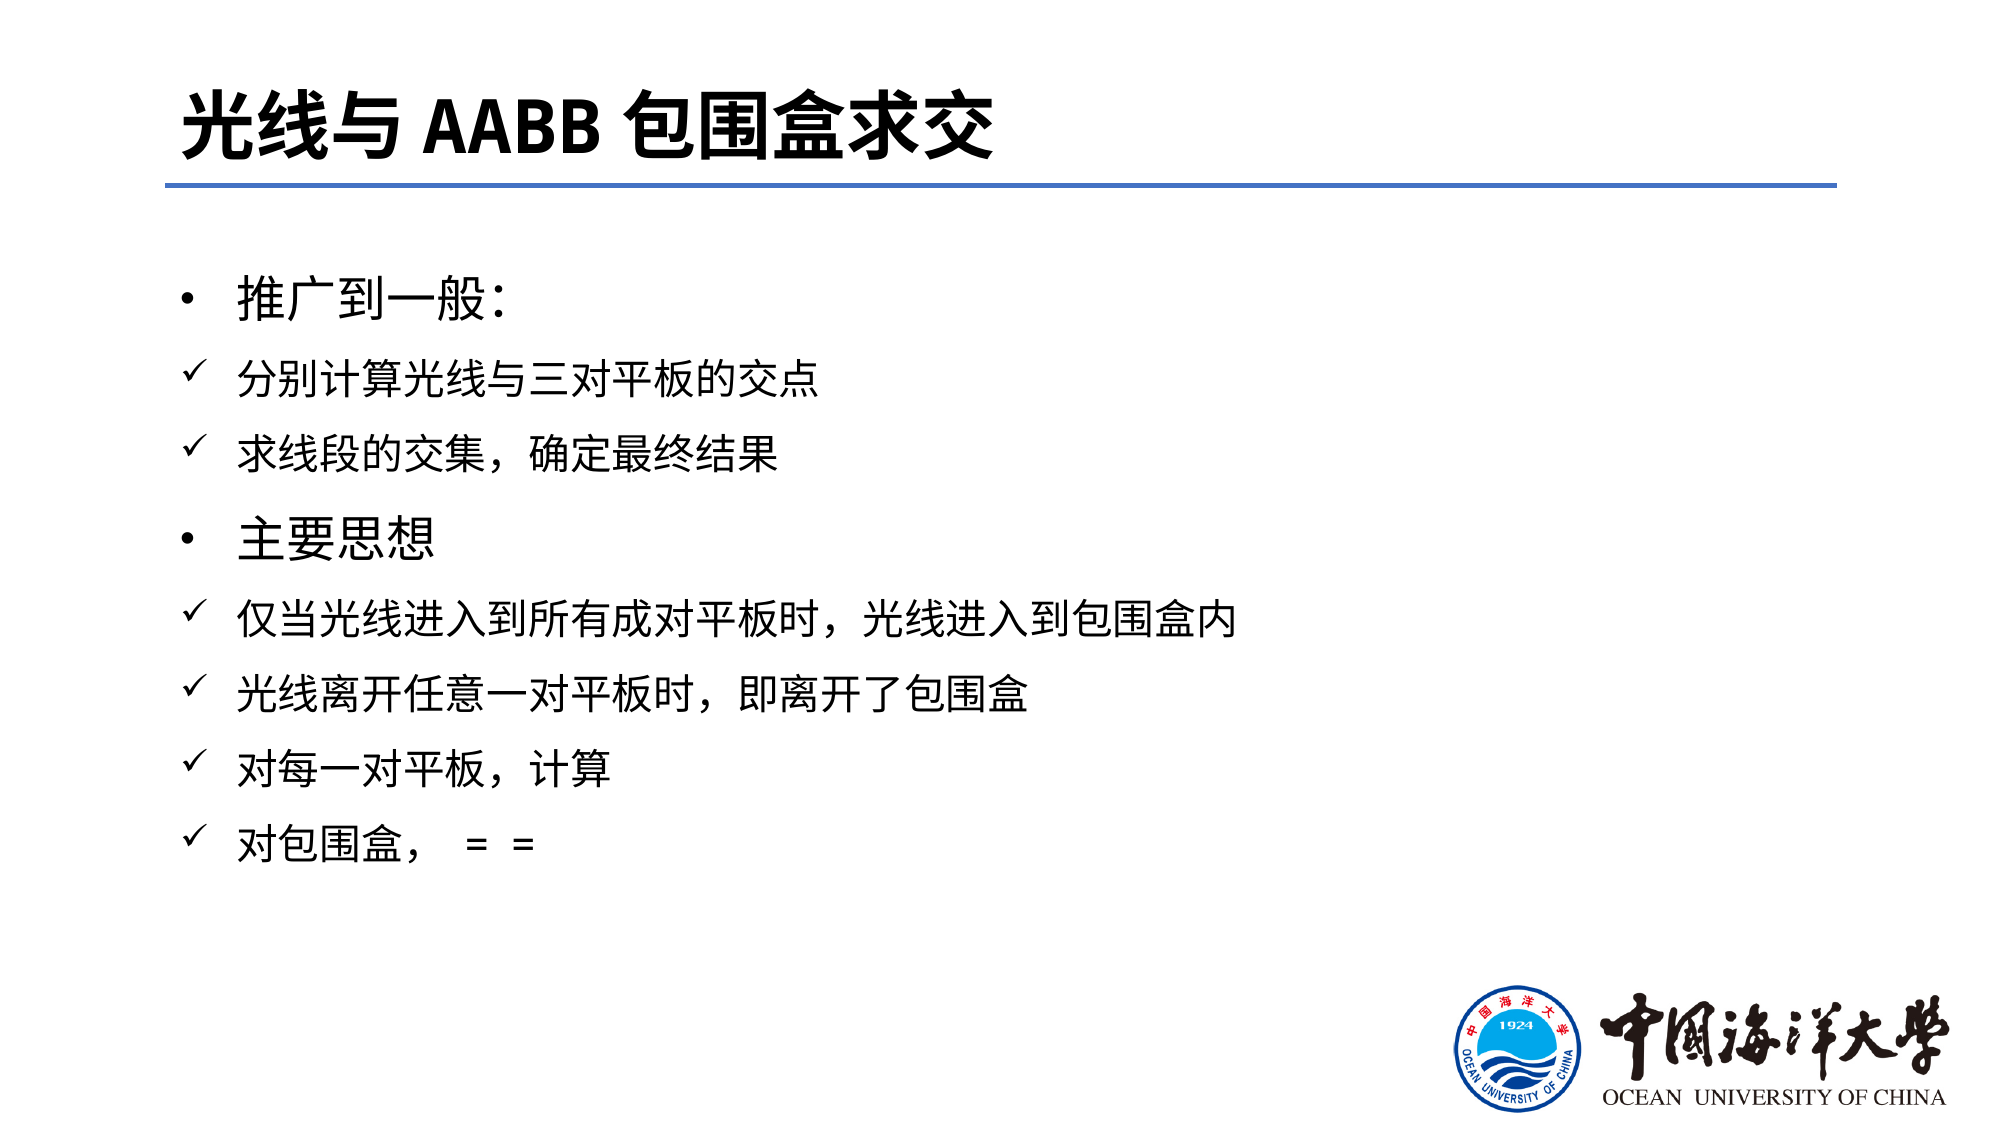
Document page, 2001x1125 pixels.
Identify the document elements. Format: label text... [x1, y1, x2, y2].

text_box 光线与AABB包围盒求交 [165, 71, 1458, 176]
picture [1414, 977, 2000, 1125]
